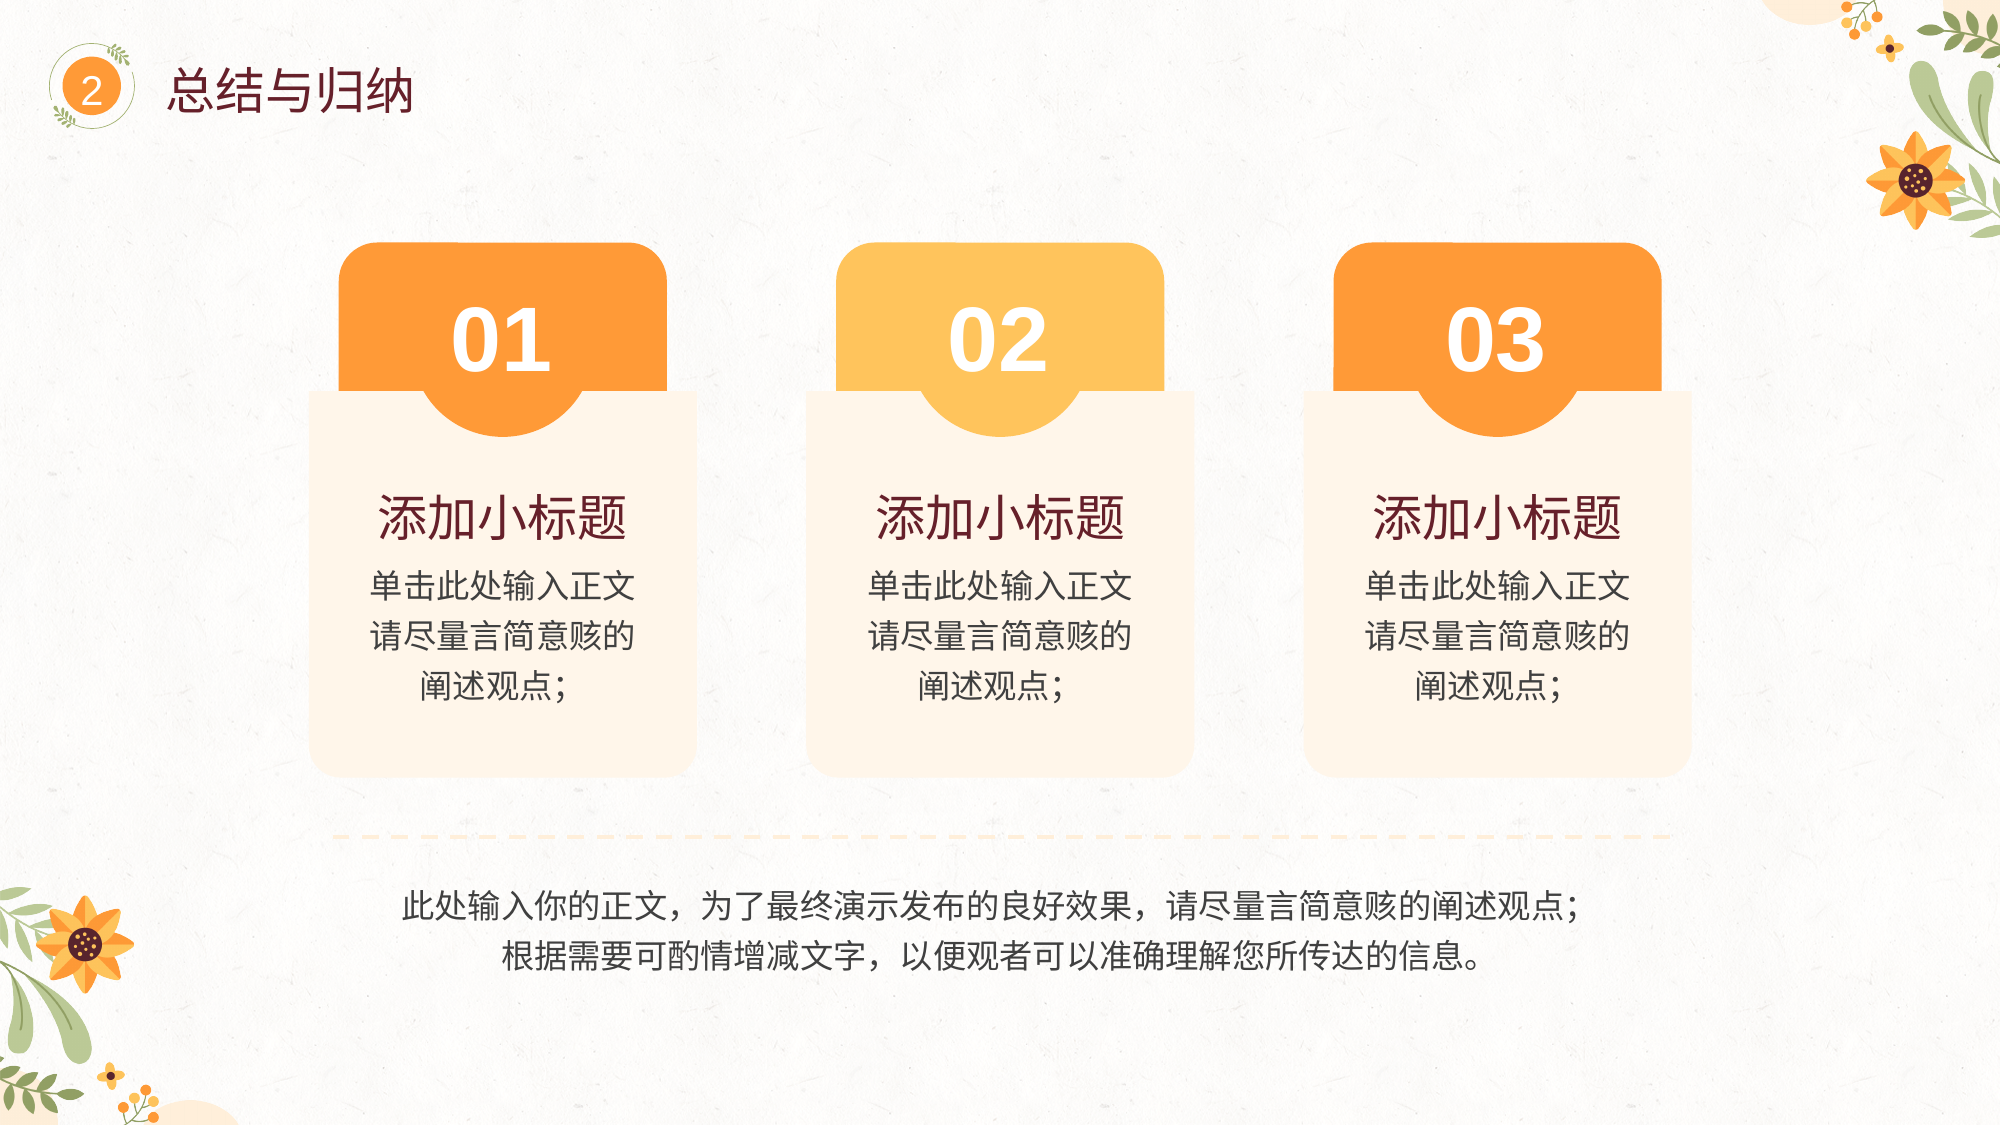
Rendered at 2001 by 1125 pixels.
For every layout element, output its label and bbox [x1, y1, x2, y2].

text_box [48, 42, 433, 129]
text_box [332, 837, 1671, 984]
text_box [308, 242, 1692, 778]
picture [0, 0, 2000, 1125]
